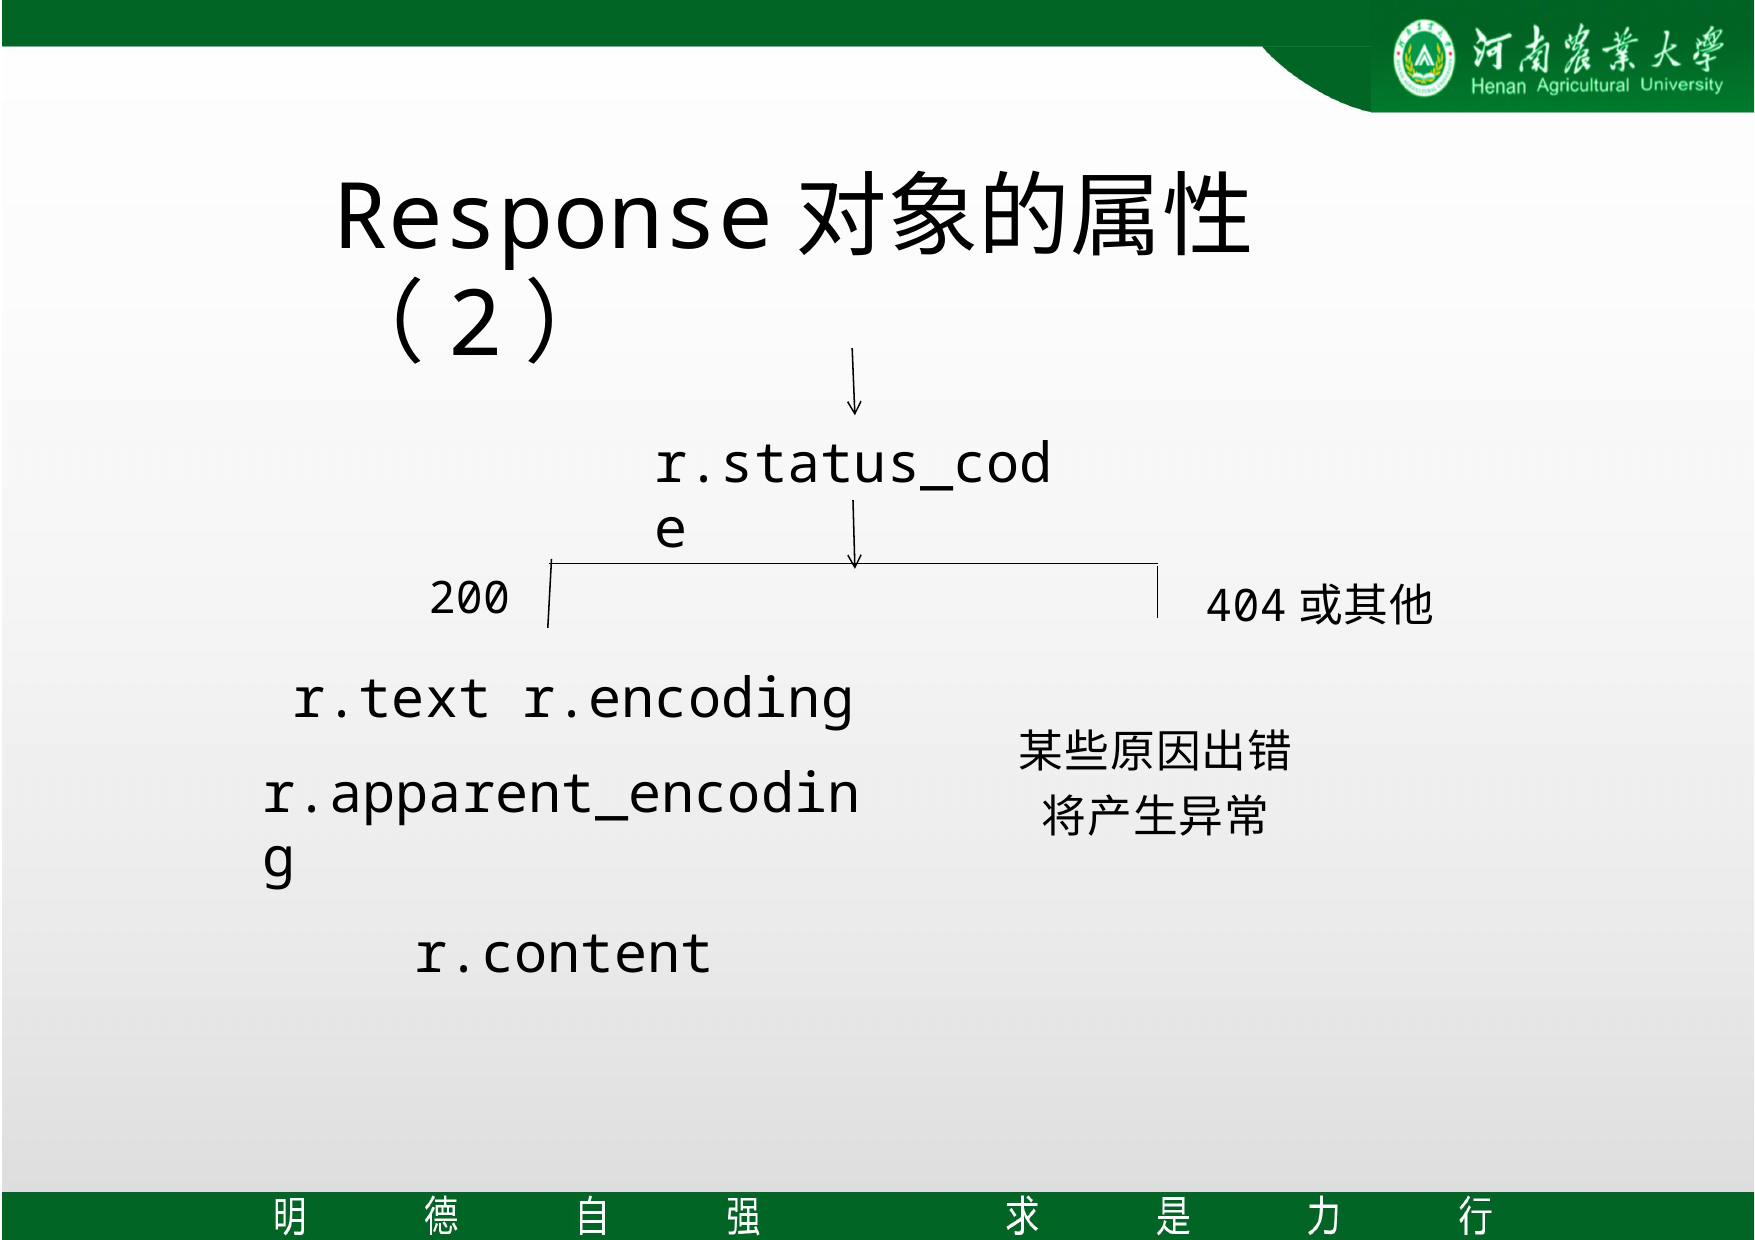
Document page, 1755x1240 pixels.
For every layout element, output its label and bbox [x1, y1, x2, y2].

picture [2, 0, 1755, 1240]
text_box [262, 347, 1443, 925]
